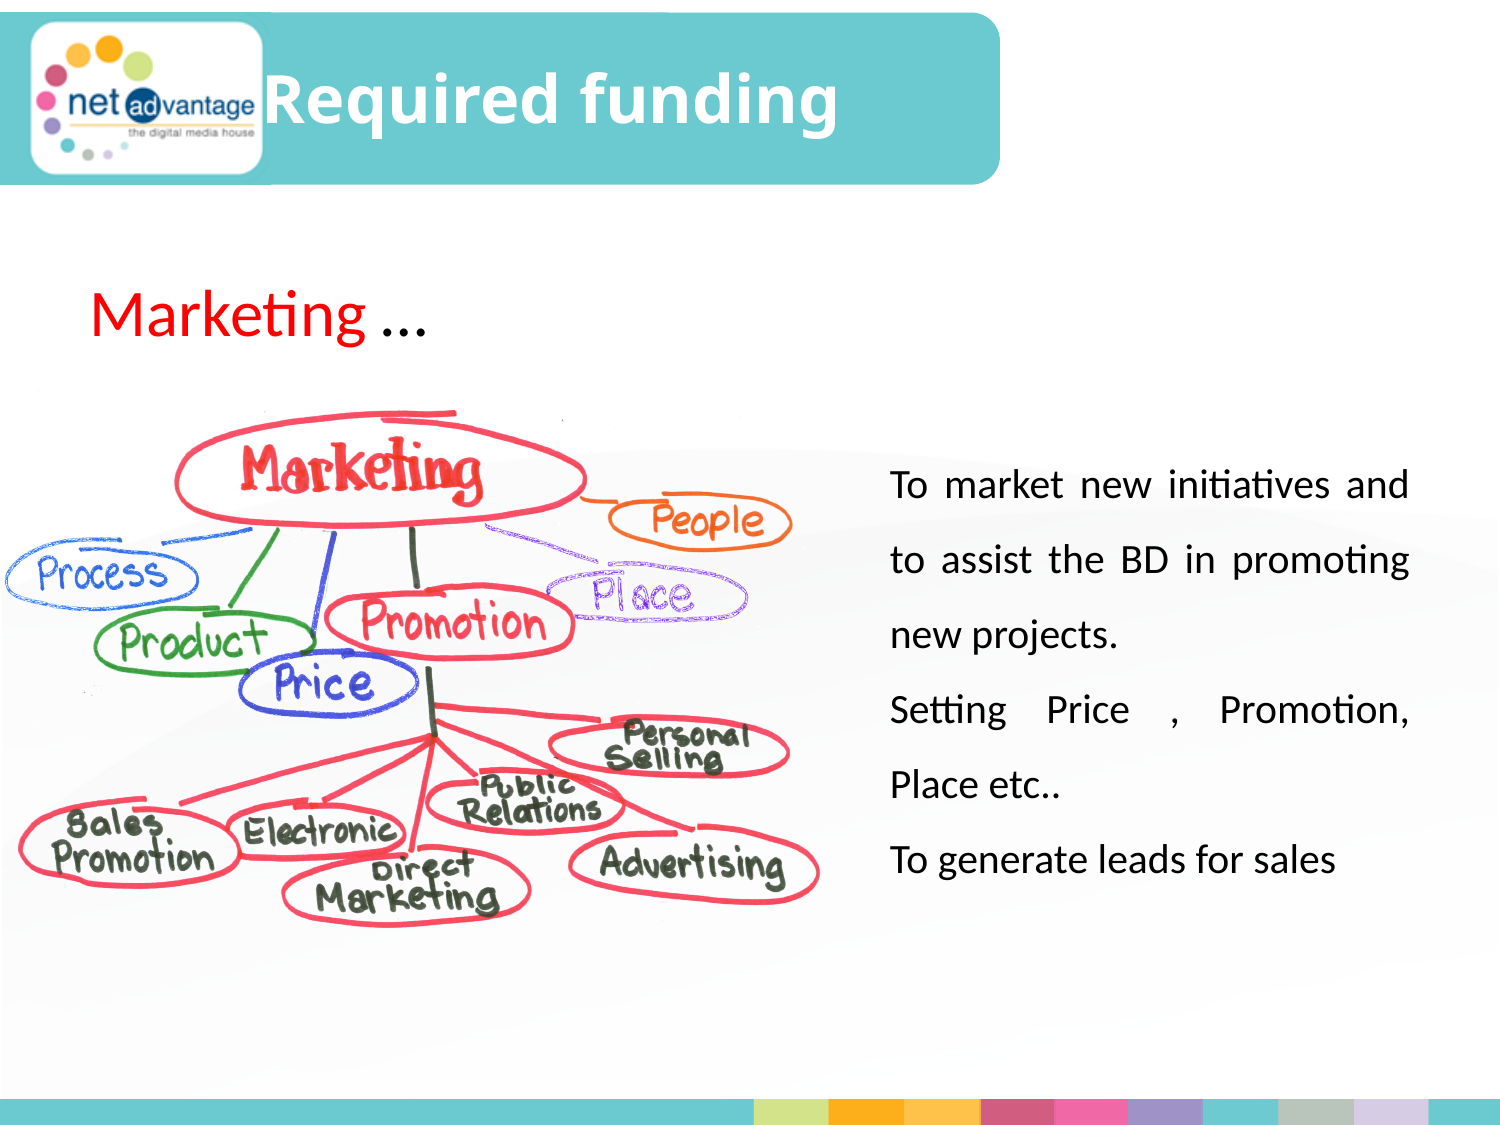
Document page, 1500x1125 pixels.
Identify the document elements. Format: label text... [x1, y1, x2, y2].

text_box Required funding [247, 49, 874, 145]
text_box To market new initiatives and to assist the BD in promoting new projects. Setting Price , Promotion, Place etc.. To generate leads for sales [875, 424, 1425, 890]
text_box Marketing … [74, 262, 1500, 438]
picture [0, 0, 1500, 1125]
